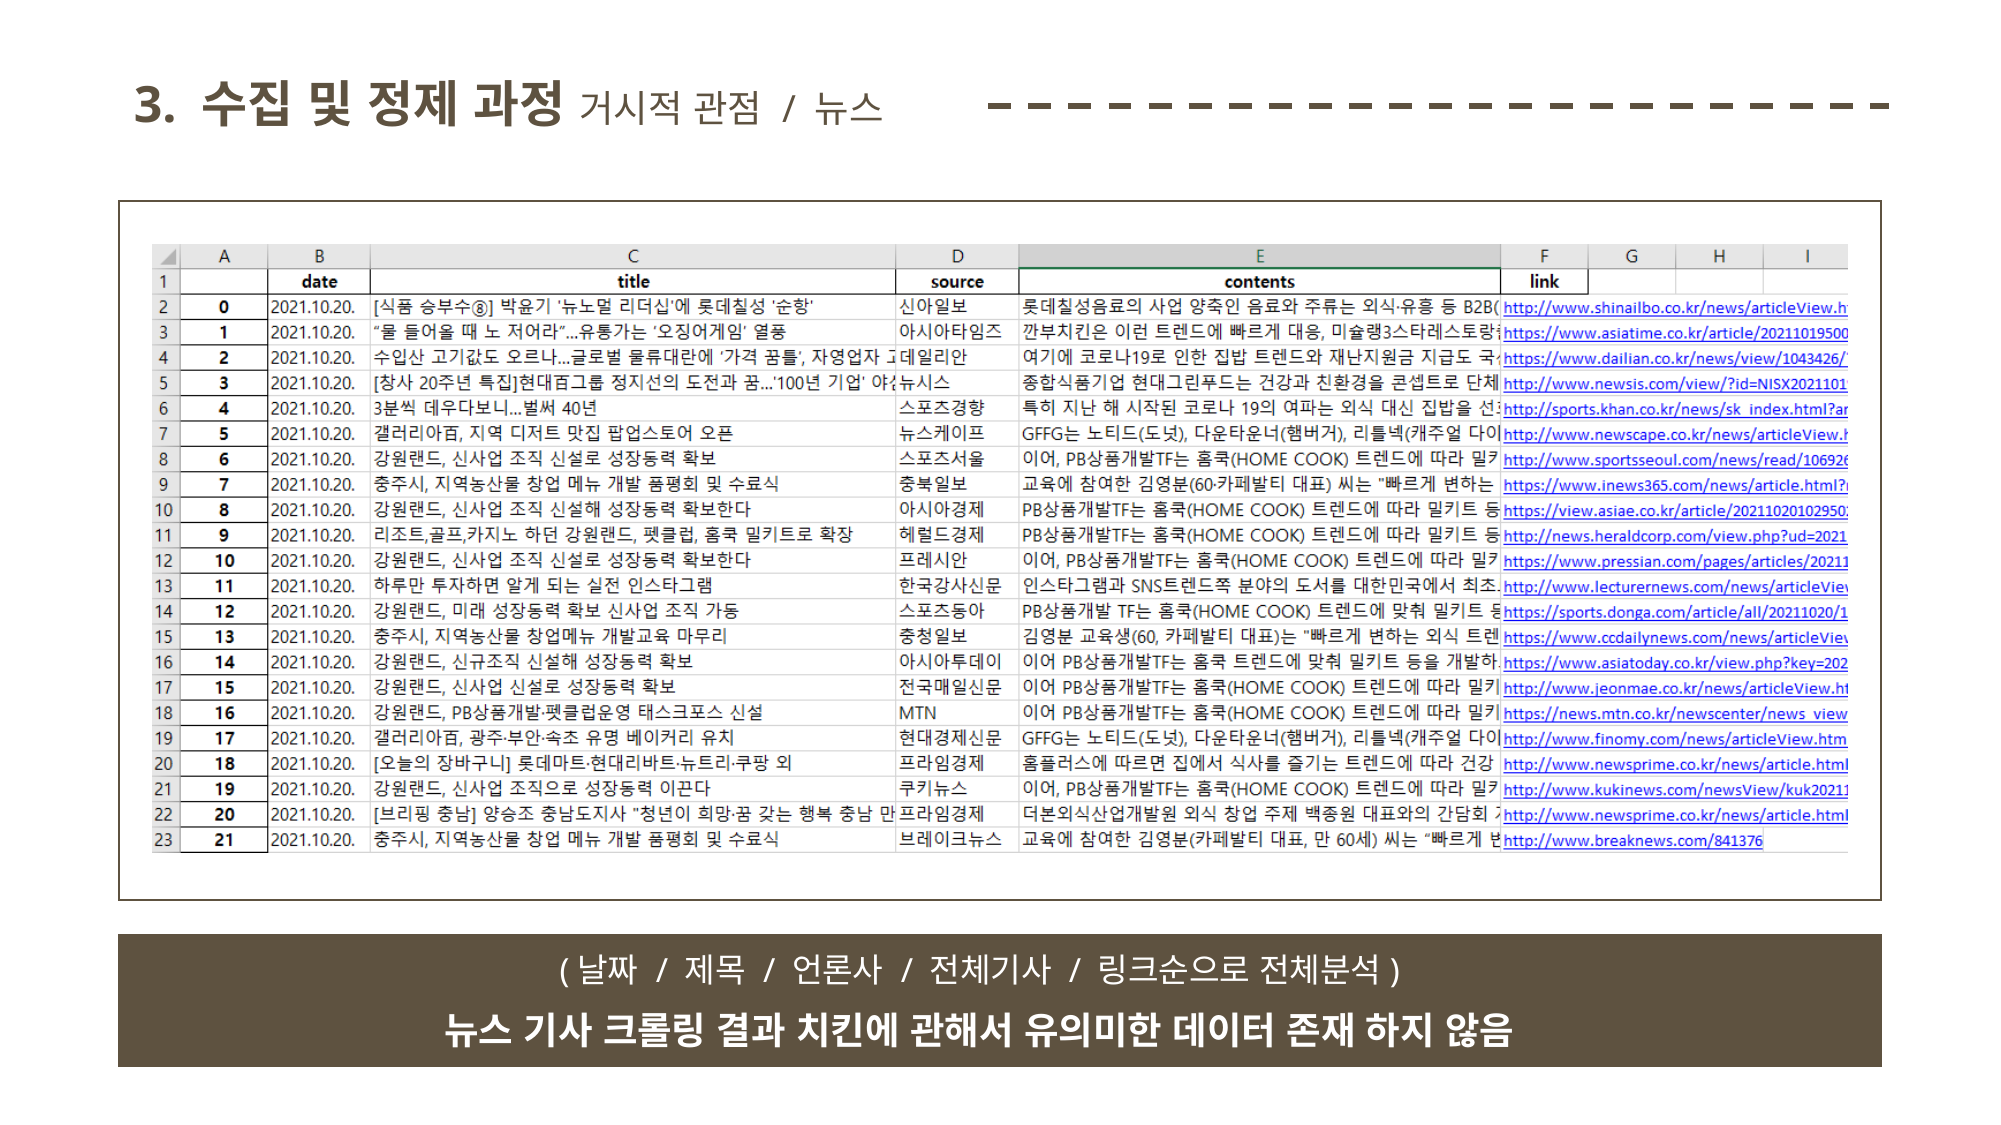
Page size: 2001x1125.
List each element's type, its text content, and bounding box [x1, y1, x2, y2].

picture [152, 244, 1848, 853]
text_box [118, 934, 1882, 1067]
text_box (날짜 / 제목 / 언론사 / 전체기사 / 링크순으로 전체분석) [371, 941, 1588, 997]
text_box 뉴스 기사 크롤링 결과 치킨에 관해서 유의미한 데이터 존재 하지 않음 [371, 999, 1588, 1060]
text_box 3. 수집 및 정제 과정 거시적 관점 / 뉴스 [118, 47, 1050, 165]
text_box [118, 200, 1882, 901]
